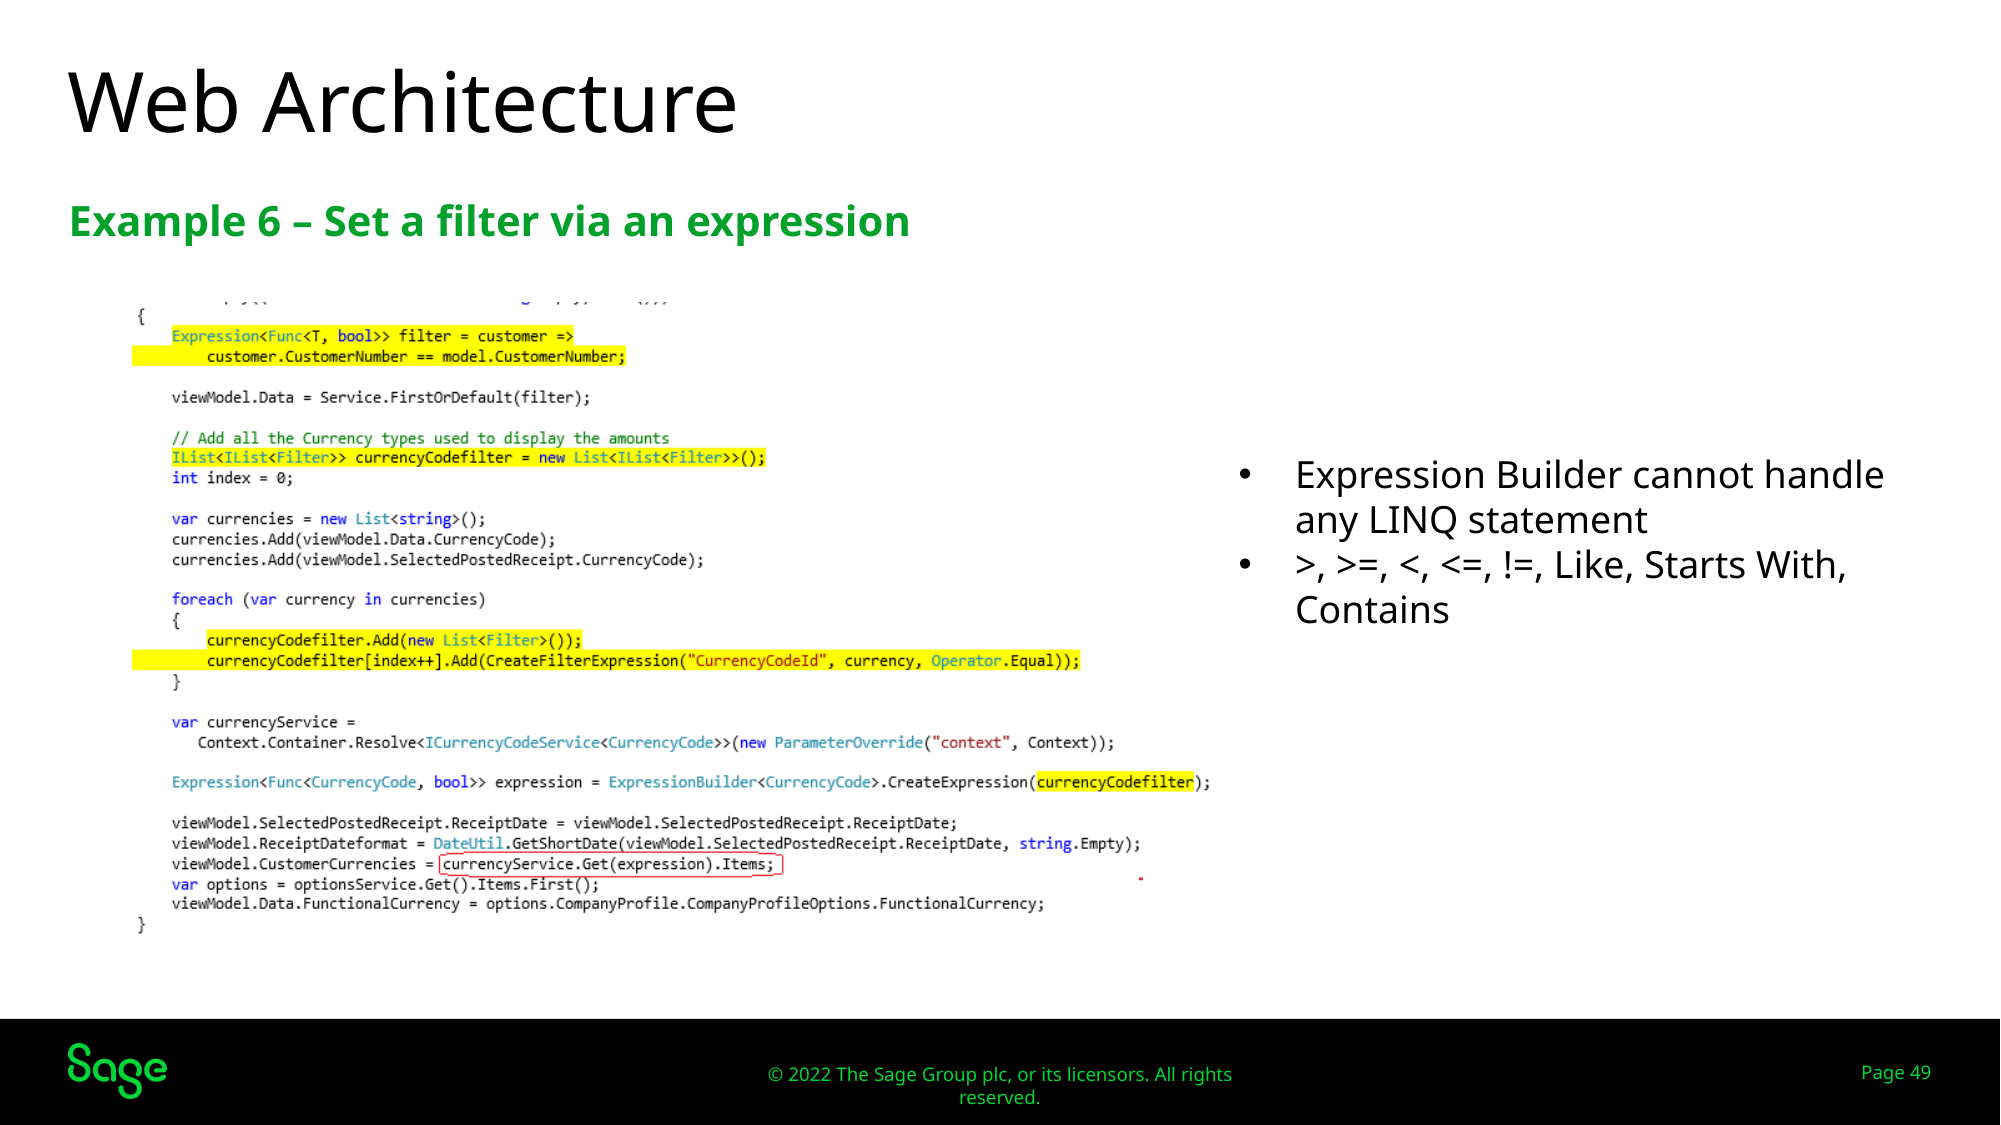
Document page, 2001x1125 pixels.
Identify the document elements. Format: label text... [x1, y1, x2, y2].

slide_number Page 49 [1809, 1043, 1947, 1104]
picture [68, 1043, 167, 1099]
title Web Architecture [67, 49, 1930, 147]
picture [132, 302, 1225, 939]
text_box Expression Builder cannot handle any LINQ statement >, >=, <, <=, !=, Like, Starts With, Contains [1225, 443, 1930, 679]
list Example 6 – Set a filter via an expression [68, 186, 1930, 259]
